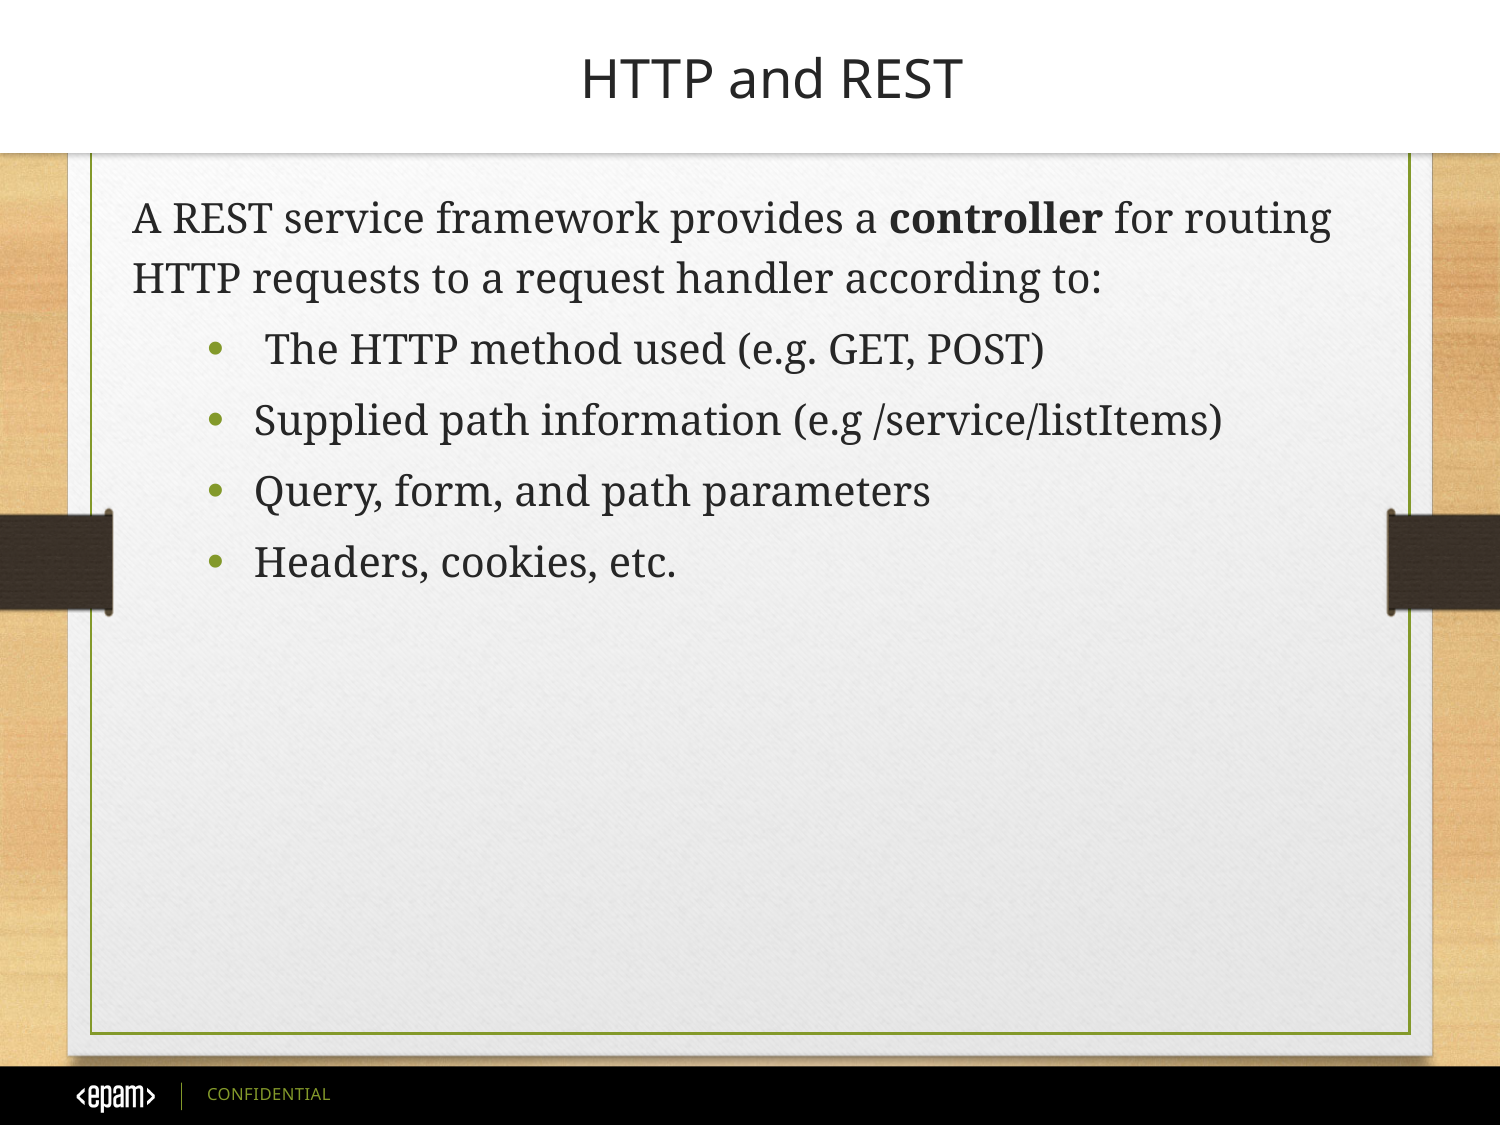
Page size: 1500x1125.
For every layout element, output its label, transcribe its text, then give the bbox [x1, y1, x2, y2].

list HTTP and REST [0, 0, 1500, 153]
list A REST service framework provides a controller for routing HTTP requests to a request handler according to: The HTTP method used (e.g. GET, POST) Supplied path information (e.g /service/listItems) Query, form, and path parameters Headers, cookies, etc. [116, 174, 1374, 1013]
picture [76, 1085, 155, 1113]
picture [0, 153, 1500, 1066]
